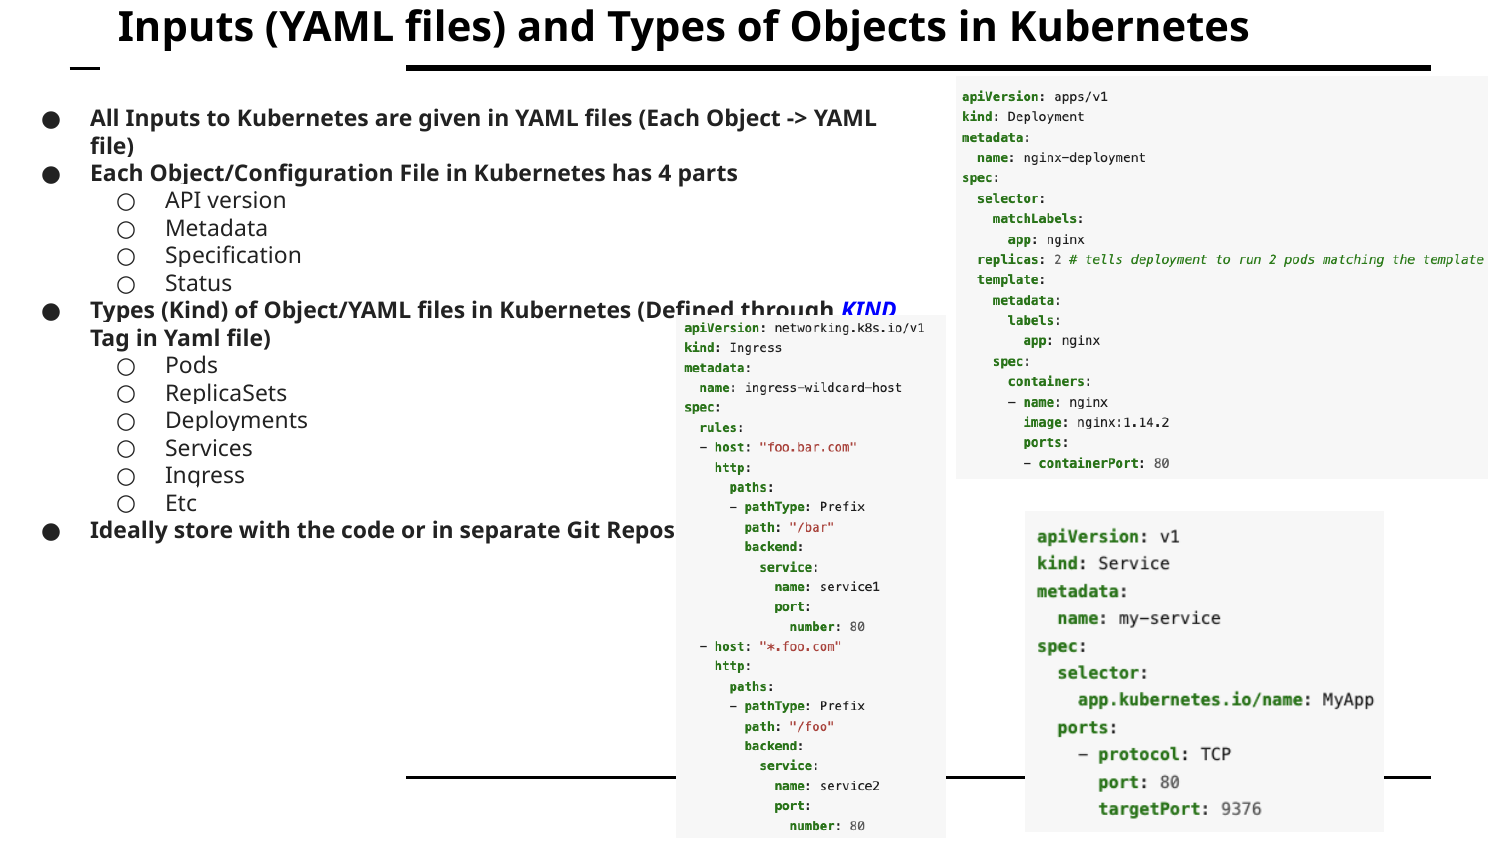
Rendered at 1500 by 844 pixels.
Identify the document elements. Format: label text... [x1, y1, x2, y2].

picture [956, 75, 1488, 480]
picture [675, 315, 946, 838]
text_box All Inputs to Kubernetes are given in YAML files (Each Object -> YAML file) Each Object/Configuration File in Kubernetes has 4 parts API version Metadata Specification Status Types (Kind) of Object/YAML files in Kubernetes (Defined through KIND Tag in Yaml file) Pods ReplicaSets Deployments Services Ingress Etc Ideally store with the code or in separate Git Repository. [0, 88, 919, 559]
title Inputs (YAML files) and Types of Objects in Kubernetes [102, 0, 1448, 89]
picture [1025, 511, 1385, 832]
